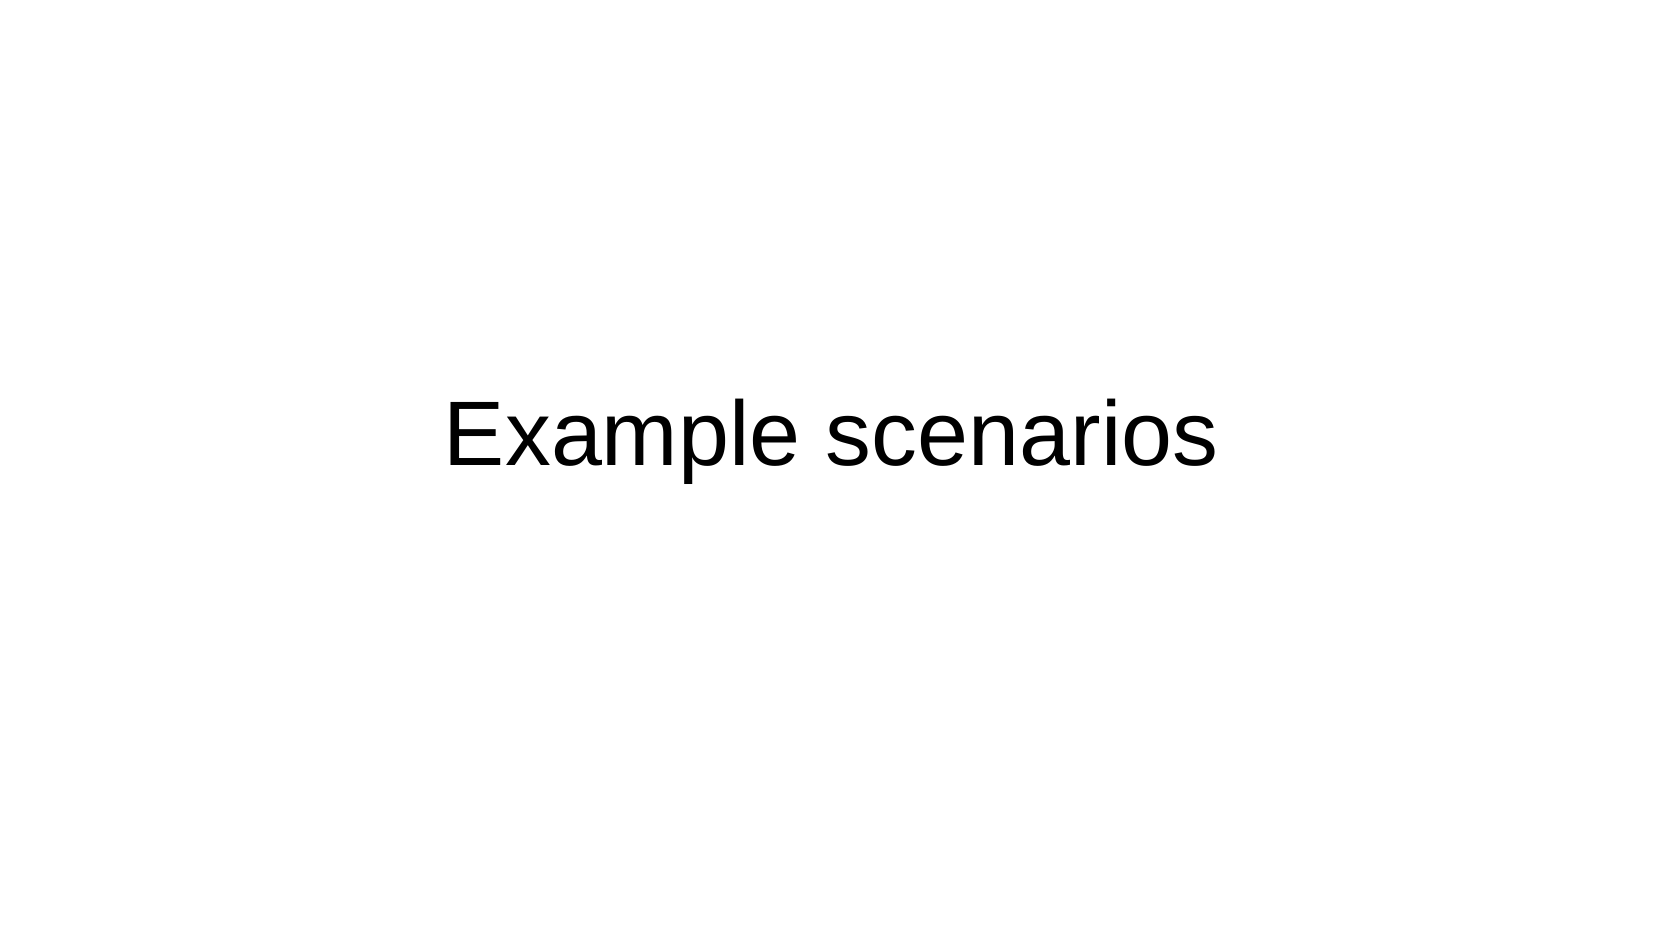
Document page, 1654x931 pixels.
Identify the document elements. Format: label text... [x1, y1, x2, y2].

text_box Example scenarios [87, 350, 1576, 507]
